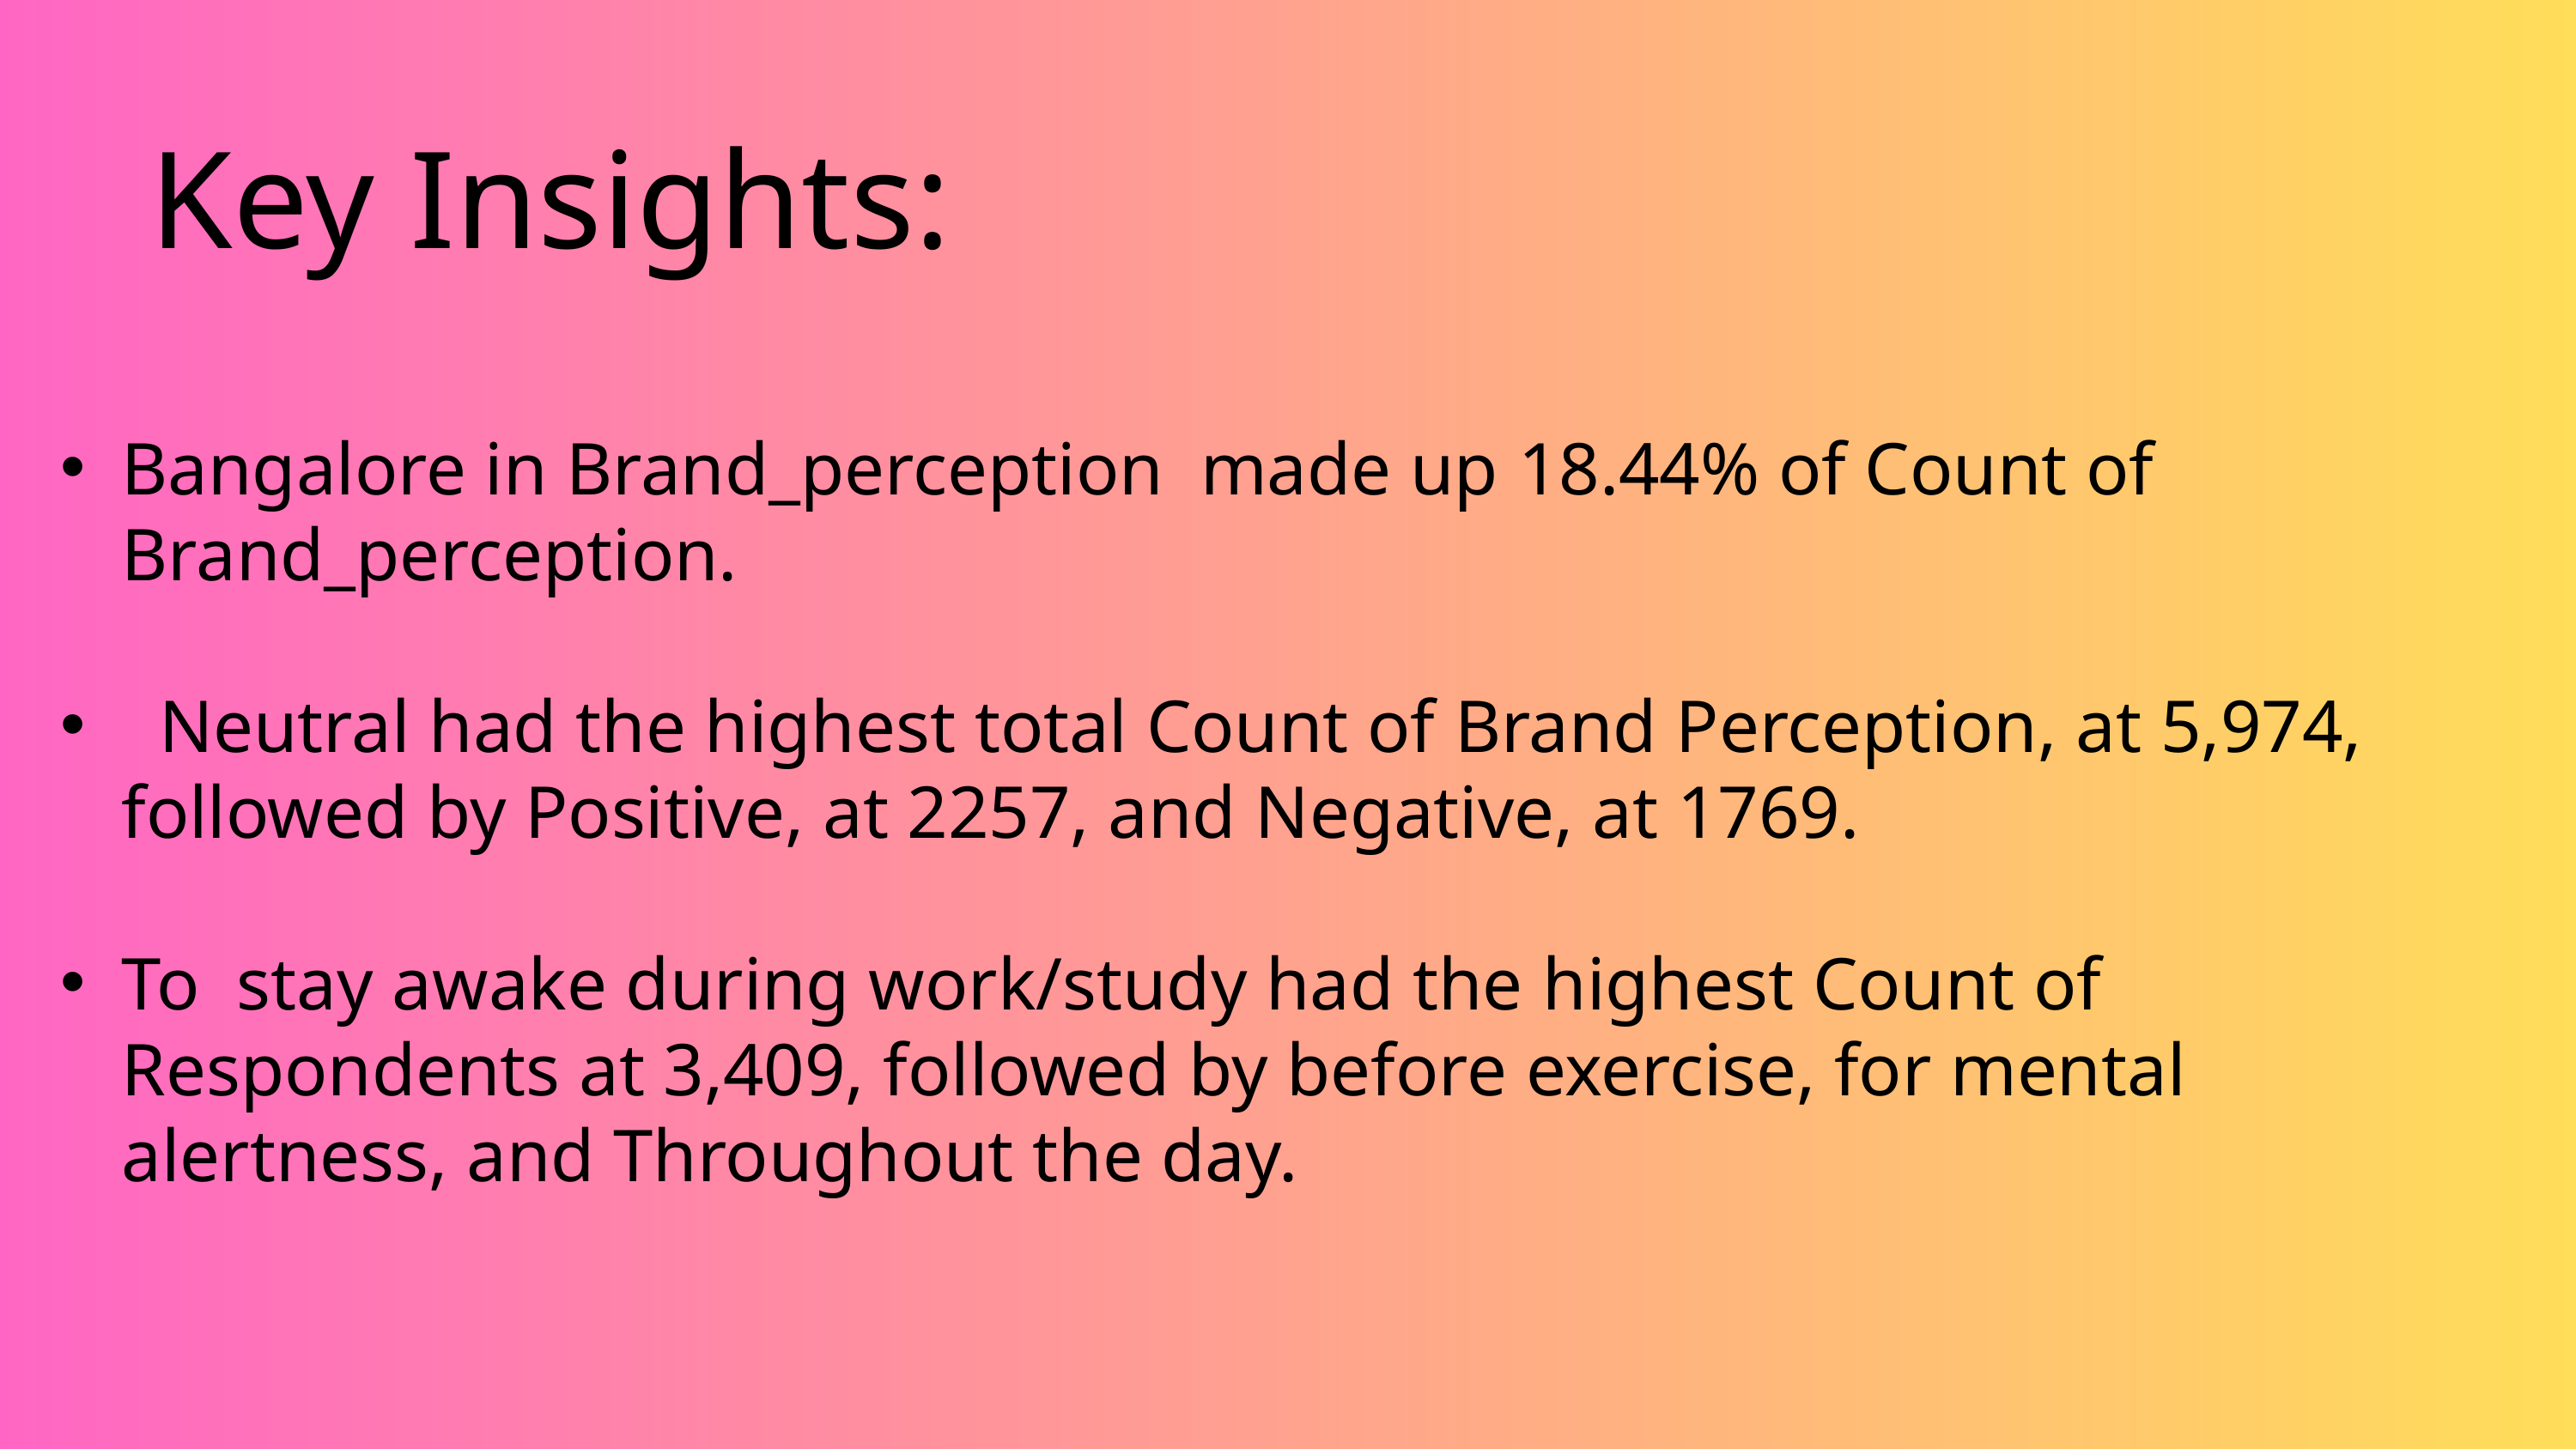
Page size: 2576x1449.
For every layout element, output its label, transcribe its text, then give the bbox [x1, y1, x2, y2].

text_box ﻿ ﻿﻿Bangalore in Brand_perception made up 18.44% of Count of Brand_perception.﻿﻿ Neutral had the highest total Count of Brand Perception, at 5,974, followed by Positive, at 2257, and Negative, at 1769.﻿ To stay awake during work/study had the highest Count of Respondents at 3,409, followed by before exercise, for mental alertness, and Throughout the day. [0, 297, 2403, 1196]
text_box Key Insights: [150, 113, 1709, 276]
